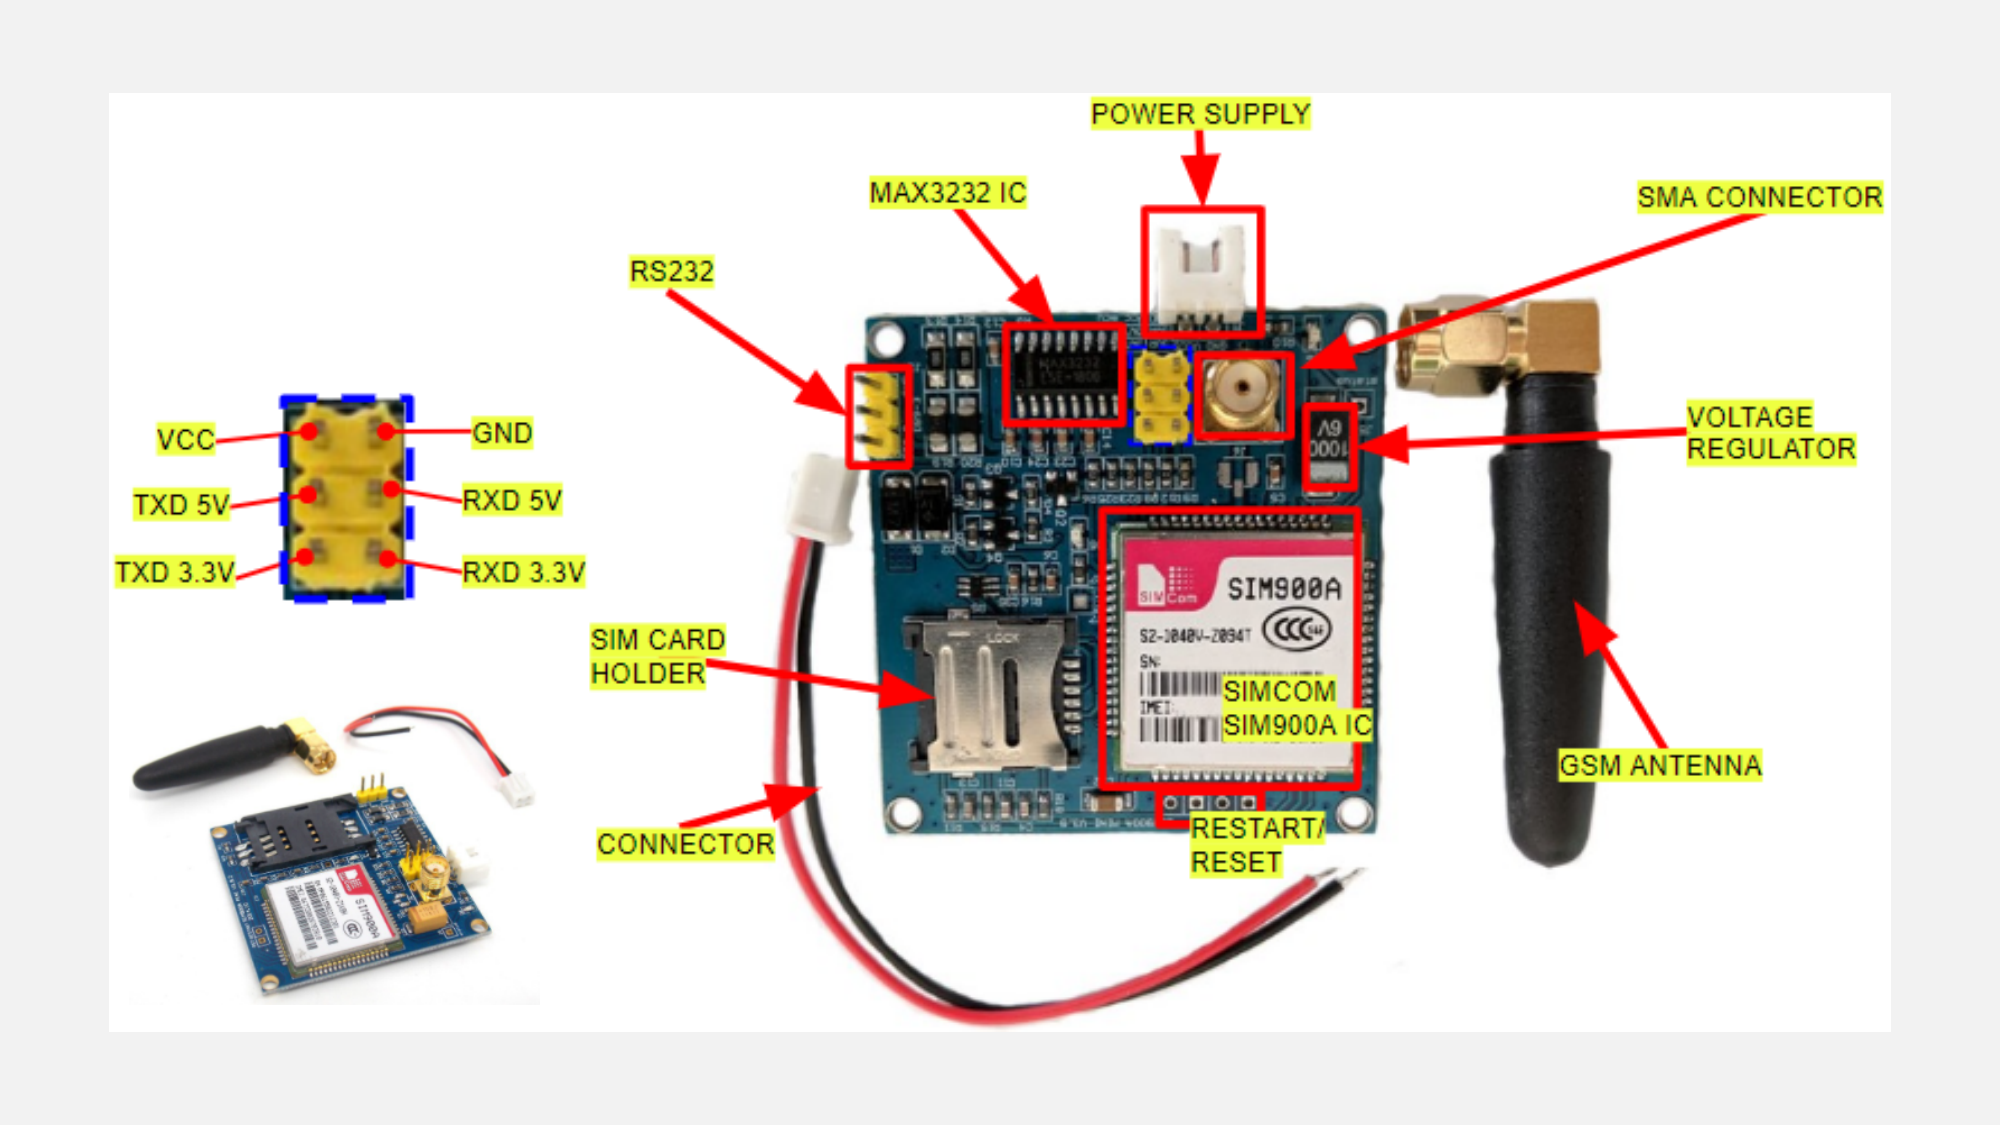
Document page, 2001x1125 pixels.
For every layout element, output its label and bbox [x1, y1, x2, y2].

picture [108, 92, 1891, 1032]
